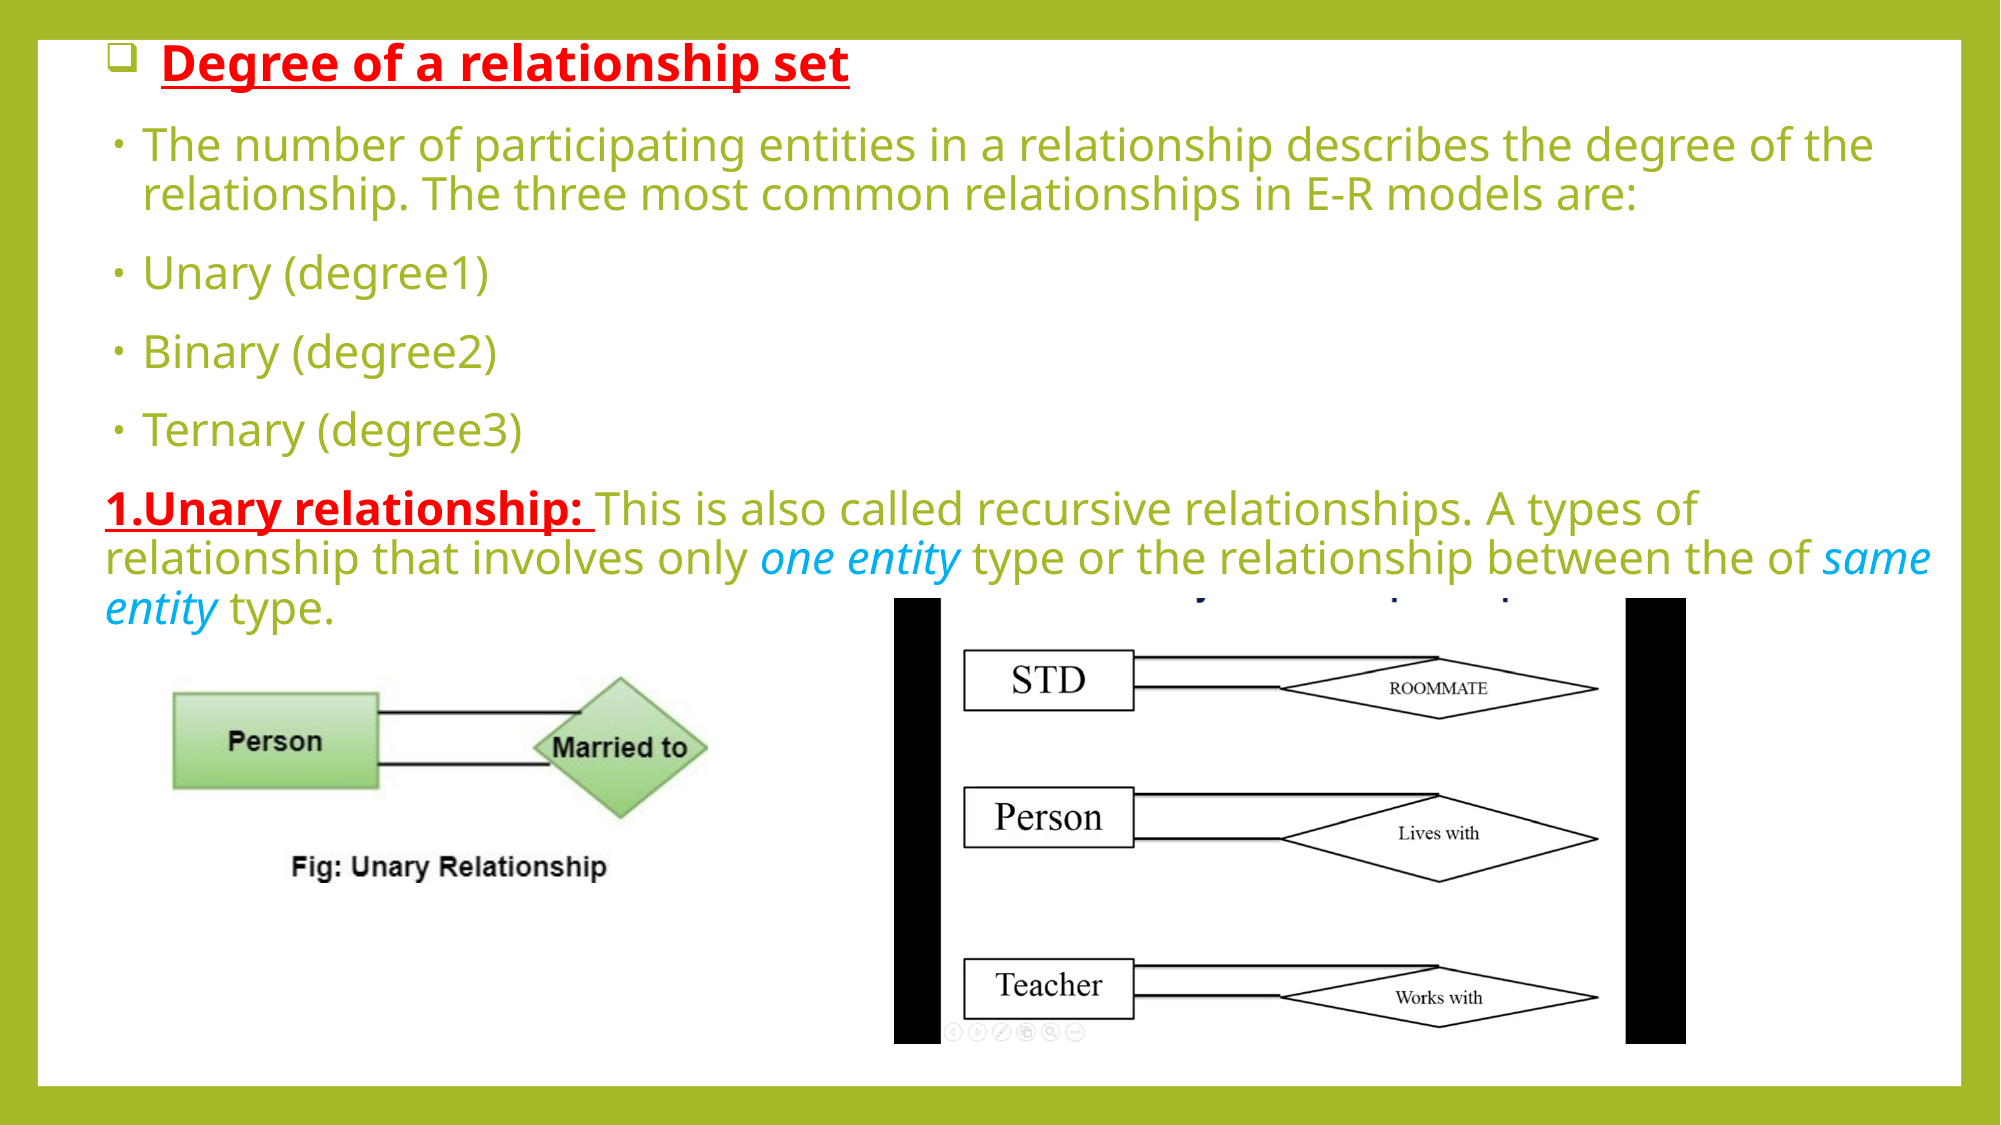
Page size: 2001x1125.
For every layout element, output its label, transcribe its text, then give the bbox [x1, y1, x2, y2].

picture [172, 675, 708, 883]
list Degree of a relationship set The number of participating entities in a relationship describes the degree of the relationship. The three most common relationships in E-R models are: Unary (degree1) Binary (degree2) Ternary (degree3) 1.Unary relationship: This is also called recursive relationships. A types of relationship that involves only one entity type or the relationship between the of same entity type. [89, 31, 1959, 1069]
picture [894, 598, 1686, 1044]
